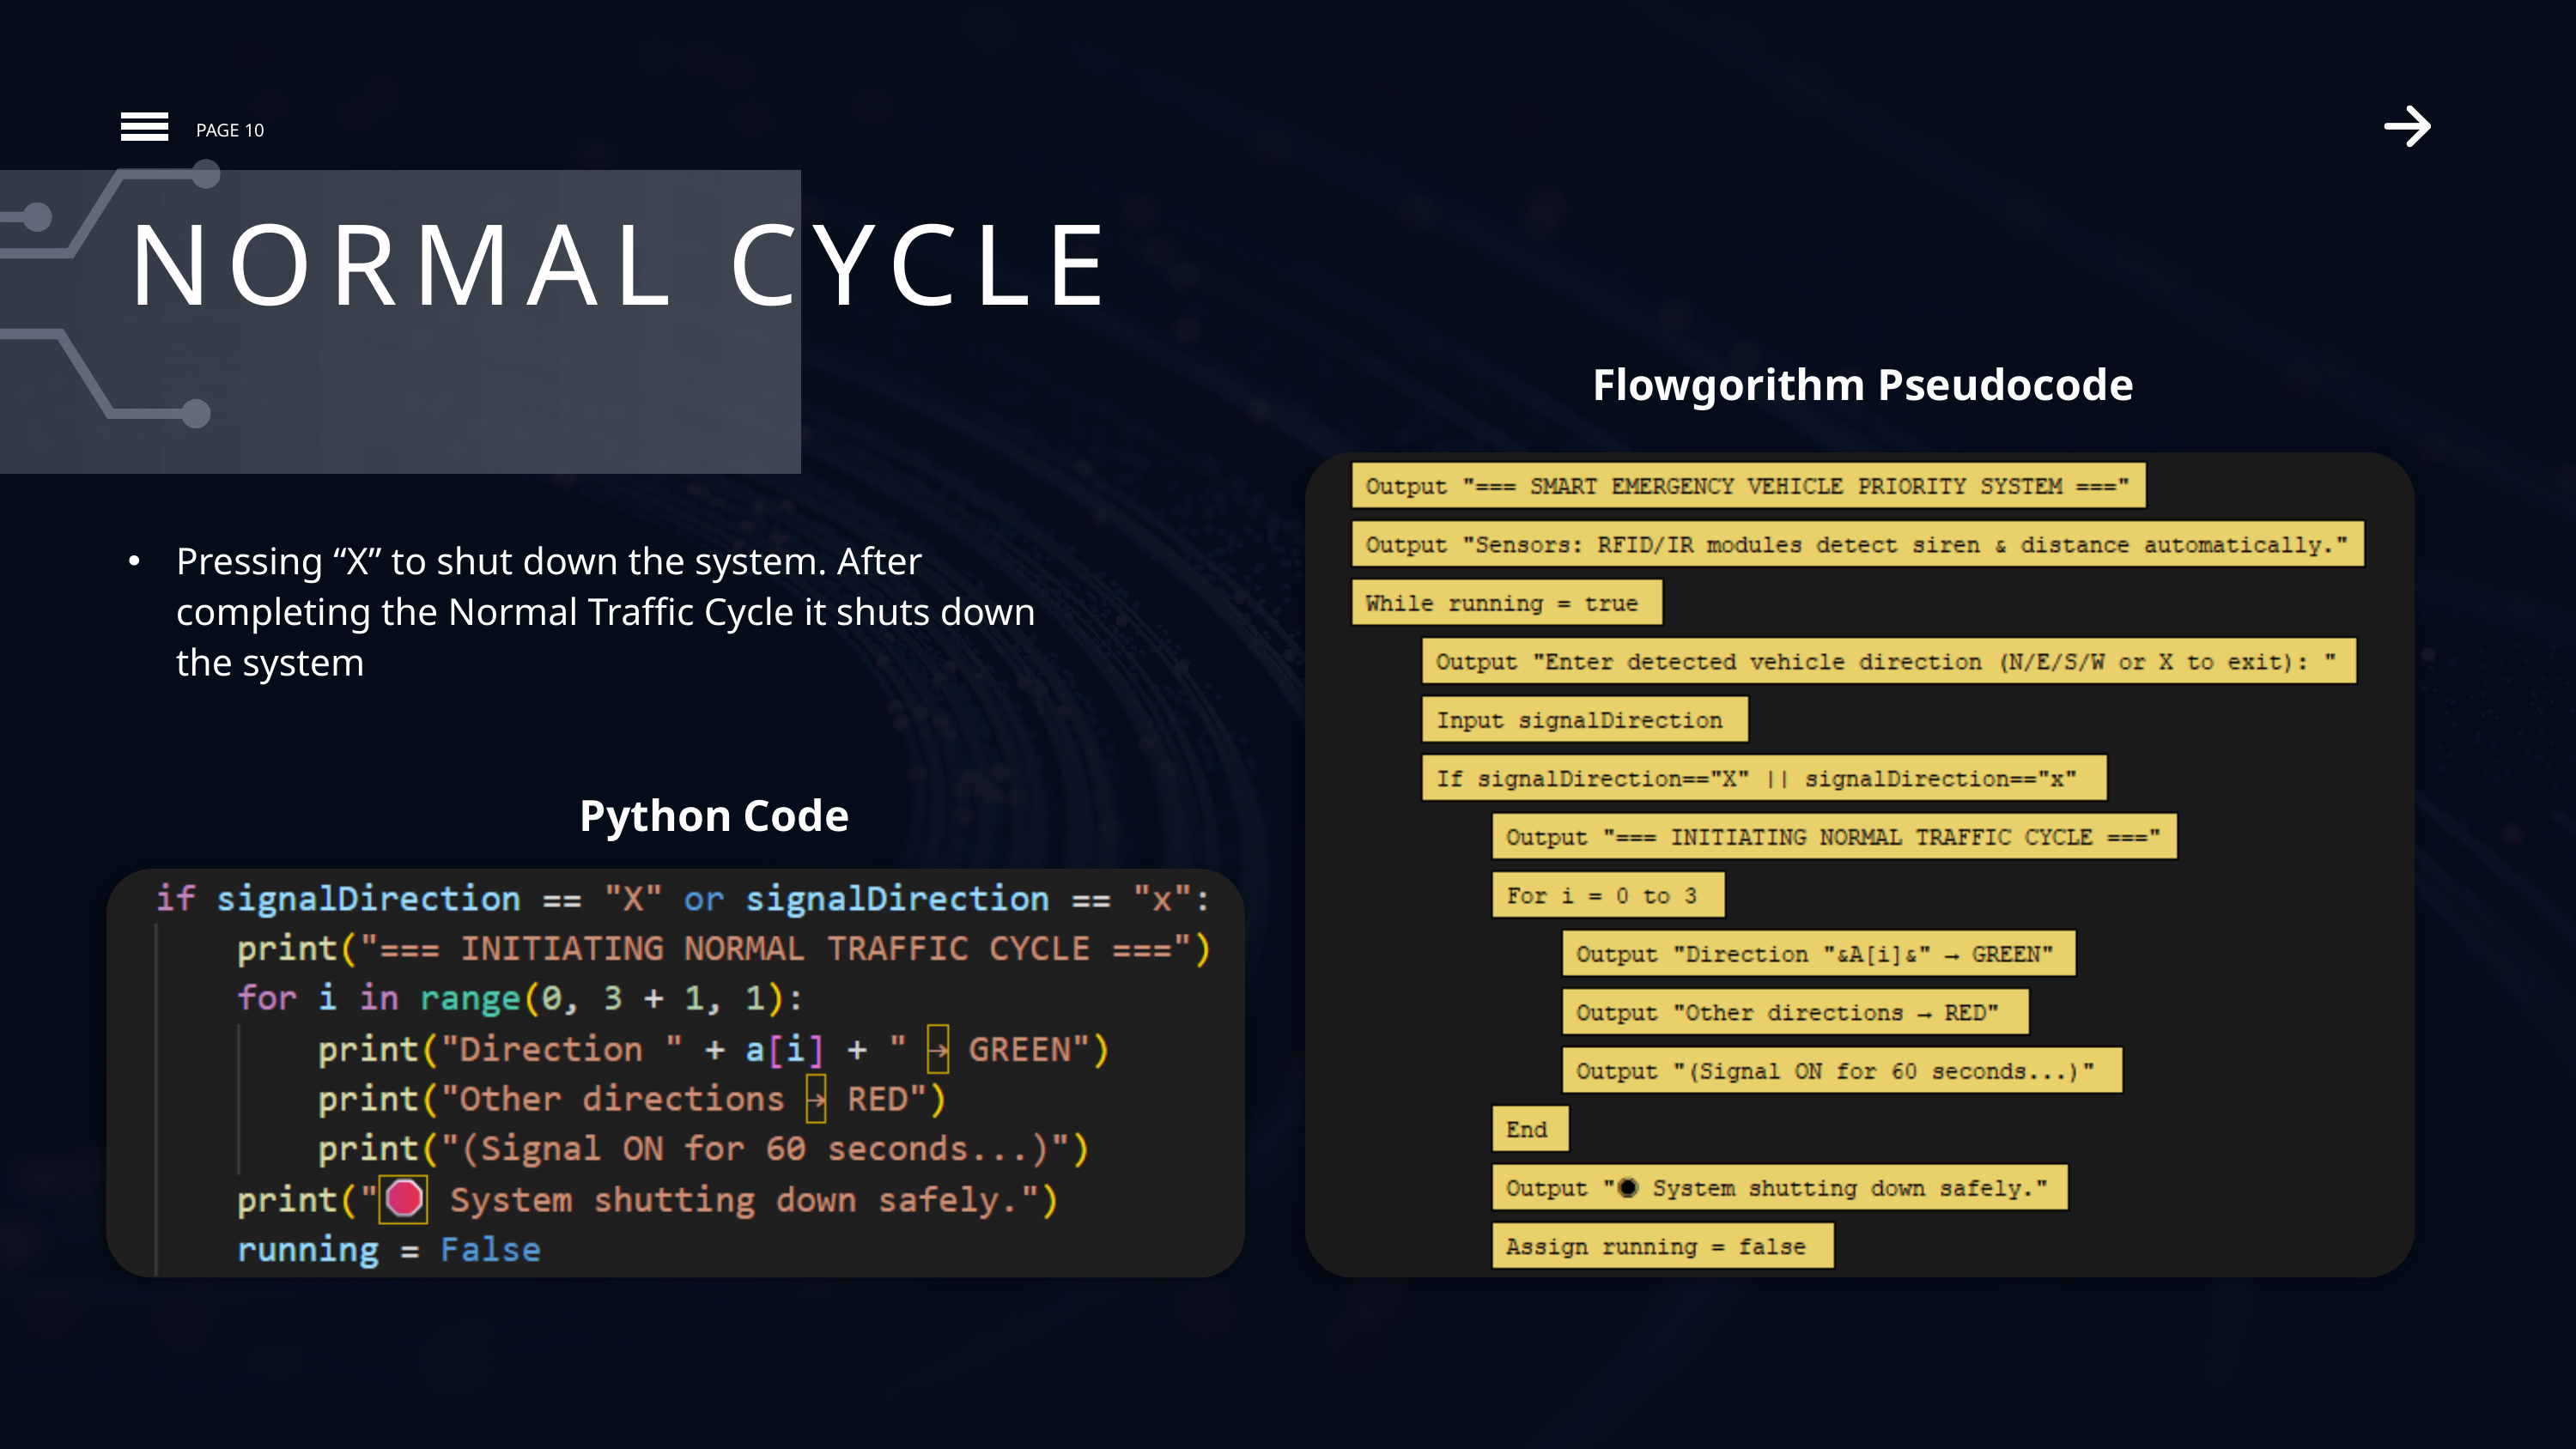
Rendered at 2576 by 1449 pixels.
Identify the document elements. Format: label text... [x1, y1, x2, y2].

text_box Pressing “X” to shut down the system. After completing the Normal Traffic Cycle it shuts down the system [127, 531, 1063, 684]
text_box Python Code [461, 801, 969, 841]
text_box [2384, 105, 2432, 148]
text_box Flowgorithm Pseudocode [1566, 370, 2160, 409]
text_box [121, 112, 169, 142]
text_box [0, 0, 2576, 1449]
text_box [0, 159, 1144, 475]
picture [1304, 452, 2415, 1278]
picture [106, 868, 1246, 1278]
text_box PAGE 10 [196, 120, 270, 141]
